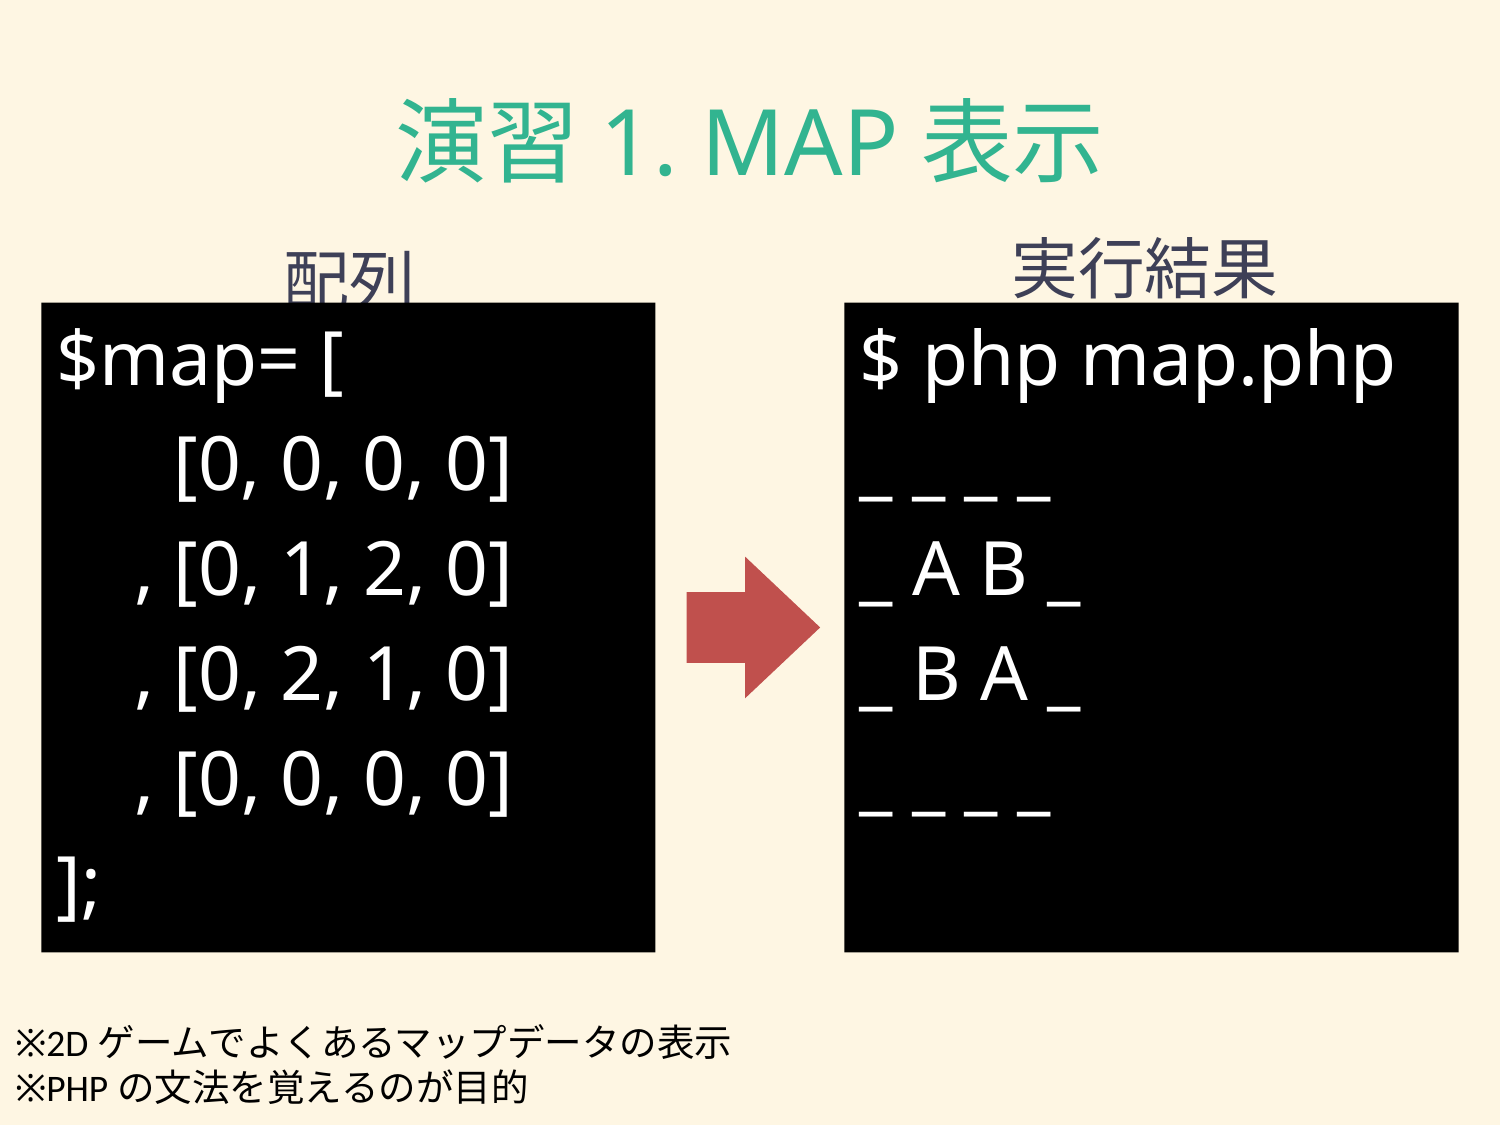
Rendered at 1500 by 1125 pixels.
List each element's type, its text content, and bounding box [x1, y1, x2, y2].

text_box 実行結果 [972, 219, 1317, 315]
text_box [684, 554, 823, 701]
text_box ※2Dゲームでよくあるマップデータの表示 ※PHPの文法を覚えるのが目的 [0, 1011, 748, 1117]
text_box $map= [ [0, 0, 0, 0] , [0, 1, 2, 0] , [0, 2, 1, 0] , [0, 0, 0, 0] ]; [41, 302, 656, 953]
list 配列 [242, 231, 457, 302]
text_box $ php map.php _ _ _ _ _ A B _ _ B A _ _ _ _ _ [844, 302, 1459, 953]
title 演習1. MAP表示 [75, 45, 1425, 233]
